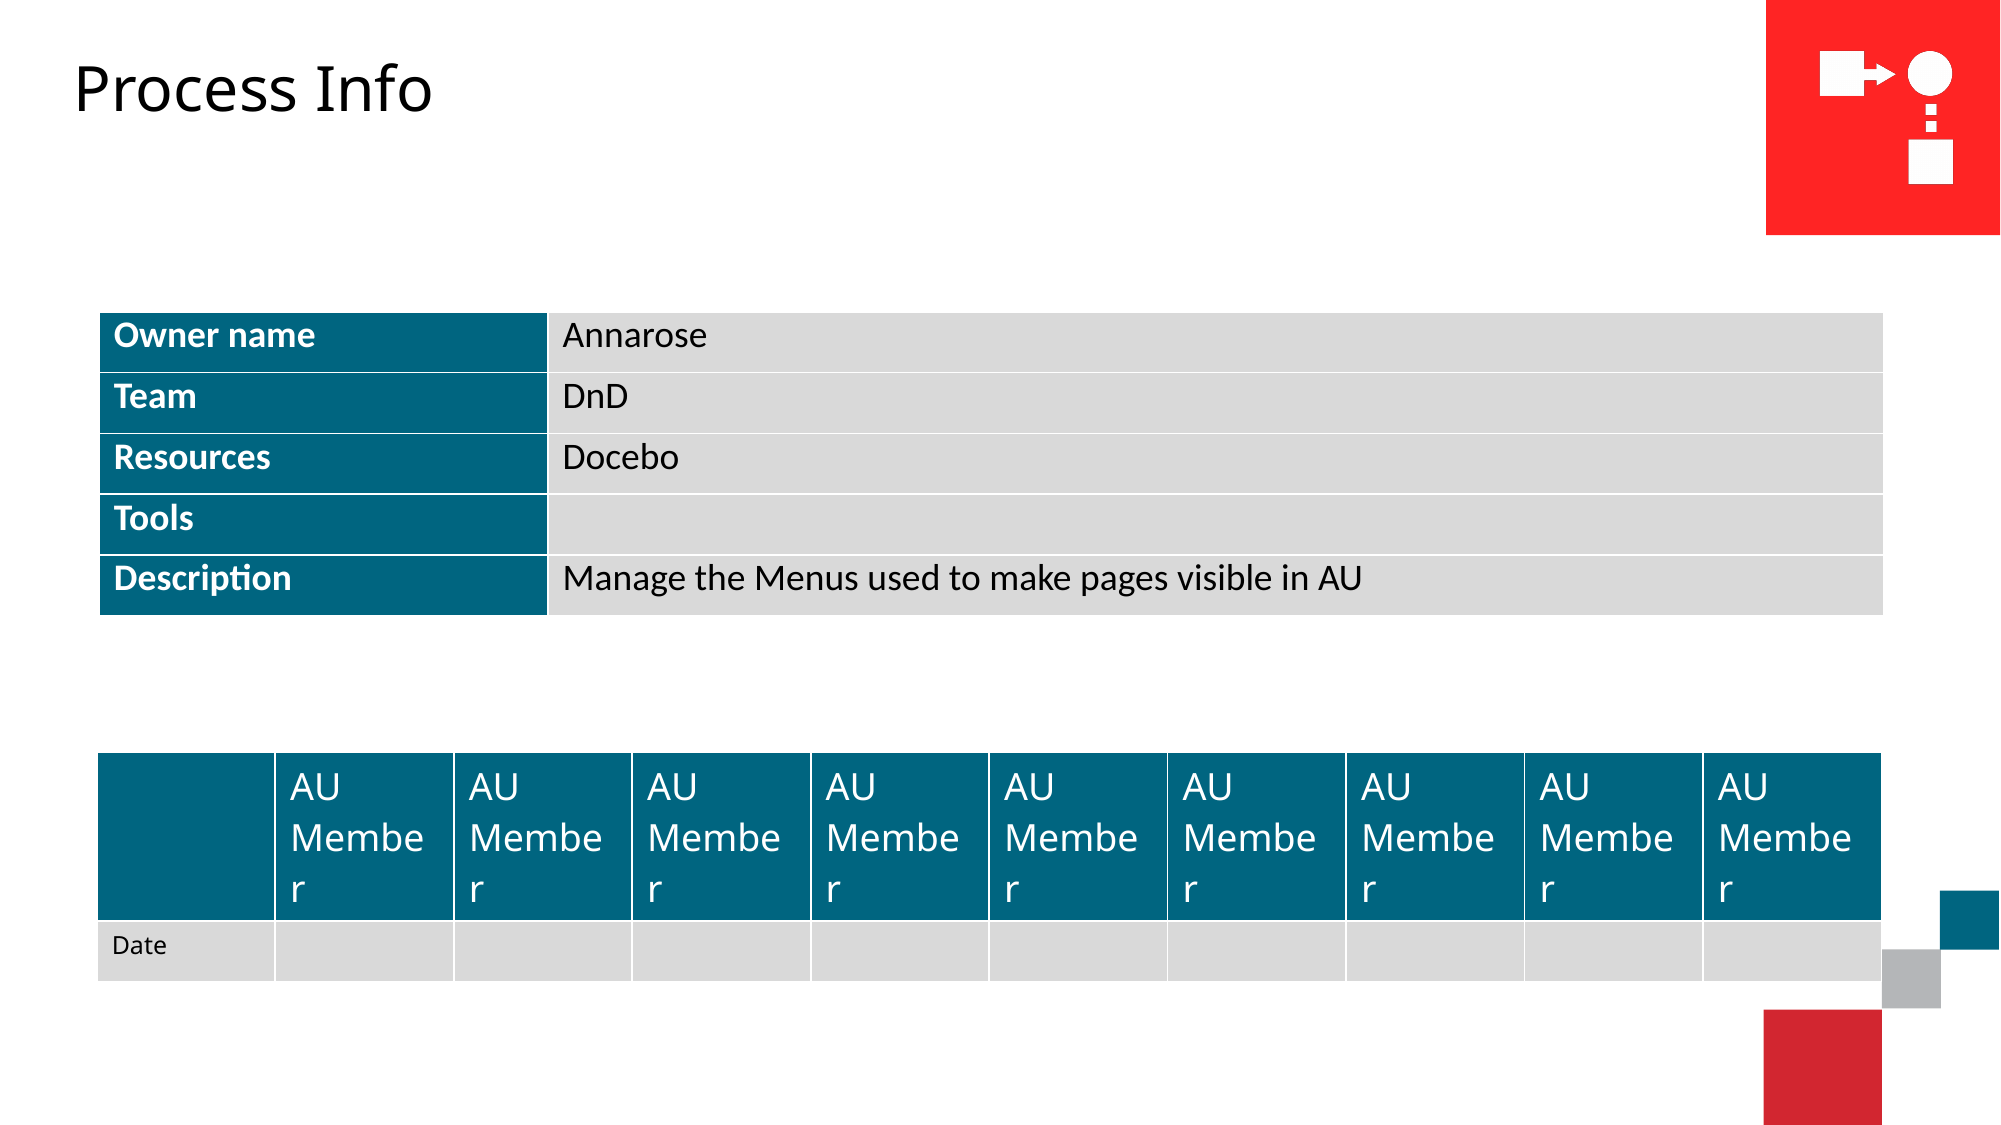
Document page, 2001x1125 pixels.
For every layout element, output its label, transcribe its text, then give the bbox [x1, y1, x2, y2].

table_header Owner name [100, 313, 547, 372]
table_cell [455, 922, 631, 981]
table_cell Date [98, 922, 274, 981]
table_header AU Member [990, 753, 1167, 920]
table_header AU Member [1704, 753, 1881, 920]
table_cell [1168, 922, 1345, 981]
table_header AU Member [812, 753, 988, 920]
table_header [98, 753, 274, 920]
table_header AU Member [1168, 753, 1345, 920]
table_header AU Member [276, 753, 453, 920]
table_header AU Member [455, 753, 631, 920]
table_cell [276, 922, 453, 981]
table_header AU Member [633, 753, 810, 920]
table_cell Docebo [549, 434, 1883, 493]
table_cell [1347, 922, 1524, 981]
table_header Annarose [549, 313, 1883, 372]
table_header AU Member [1525, 753, 1702, 920]
table_cell Tools [100, 495, 547, 554]
table_cell [990, 922, 1167, 981]
table_cell [549, 495, 1883, 554]
table_cell [812, 922, 988, 981]
table_cell Description [100, 556, 547, 615]
table_cell Team [100, 373, 547, 433]
title Process Info [59, 17, 1802, 166]
table_cell DnD [549, 373, 1883, 433]
table_cell Resources [100, 434, 547, 493]
picture [1801, 32, 1971, 203]
table_cell Manage the Menus used to make pages visible in AU [549, 556, 1883, 615]
table_cell [1704, 922, 1881, 981]
table_cell [1525, 922, 1702, 981]
table_cell [633, 922, 810, 981]
table_header AU Member [1347, 753, 1524, 920]
